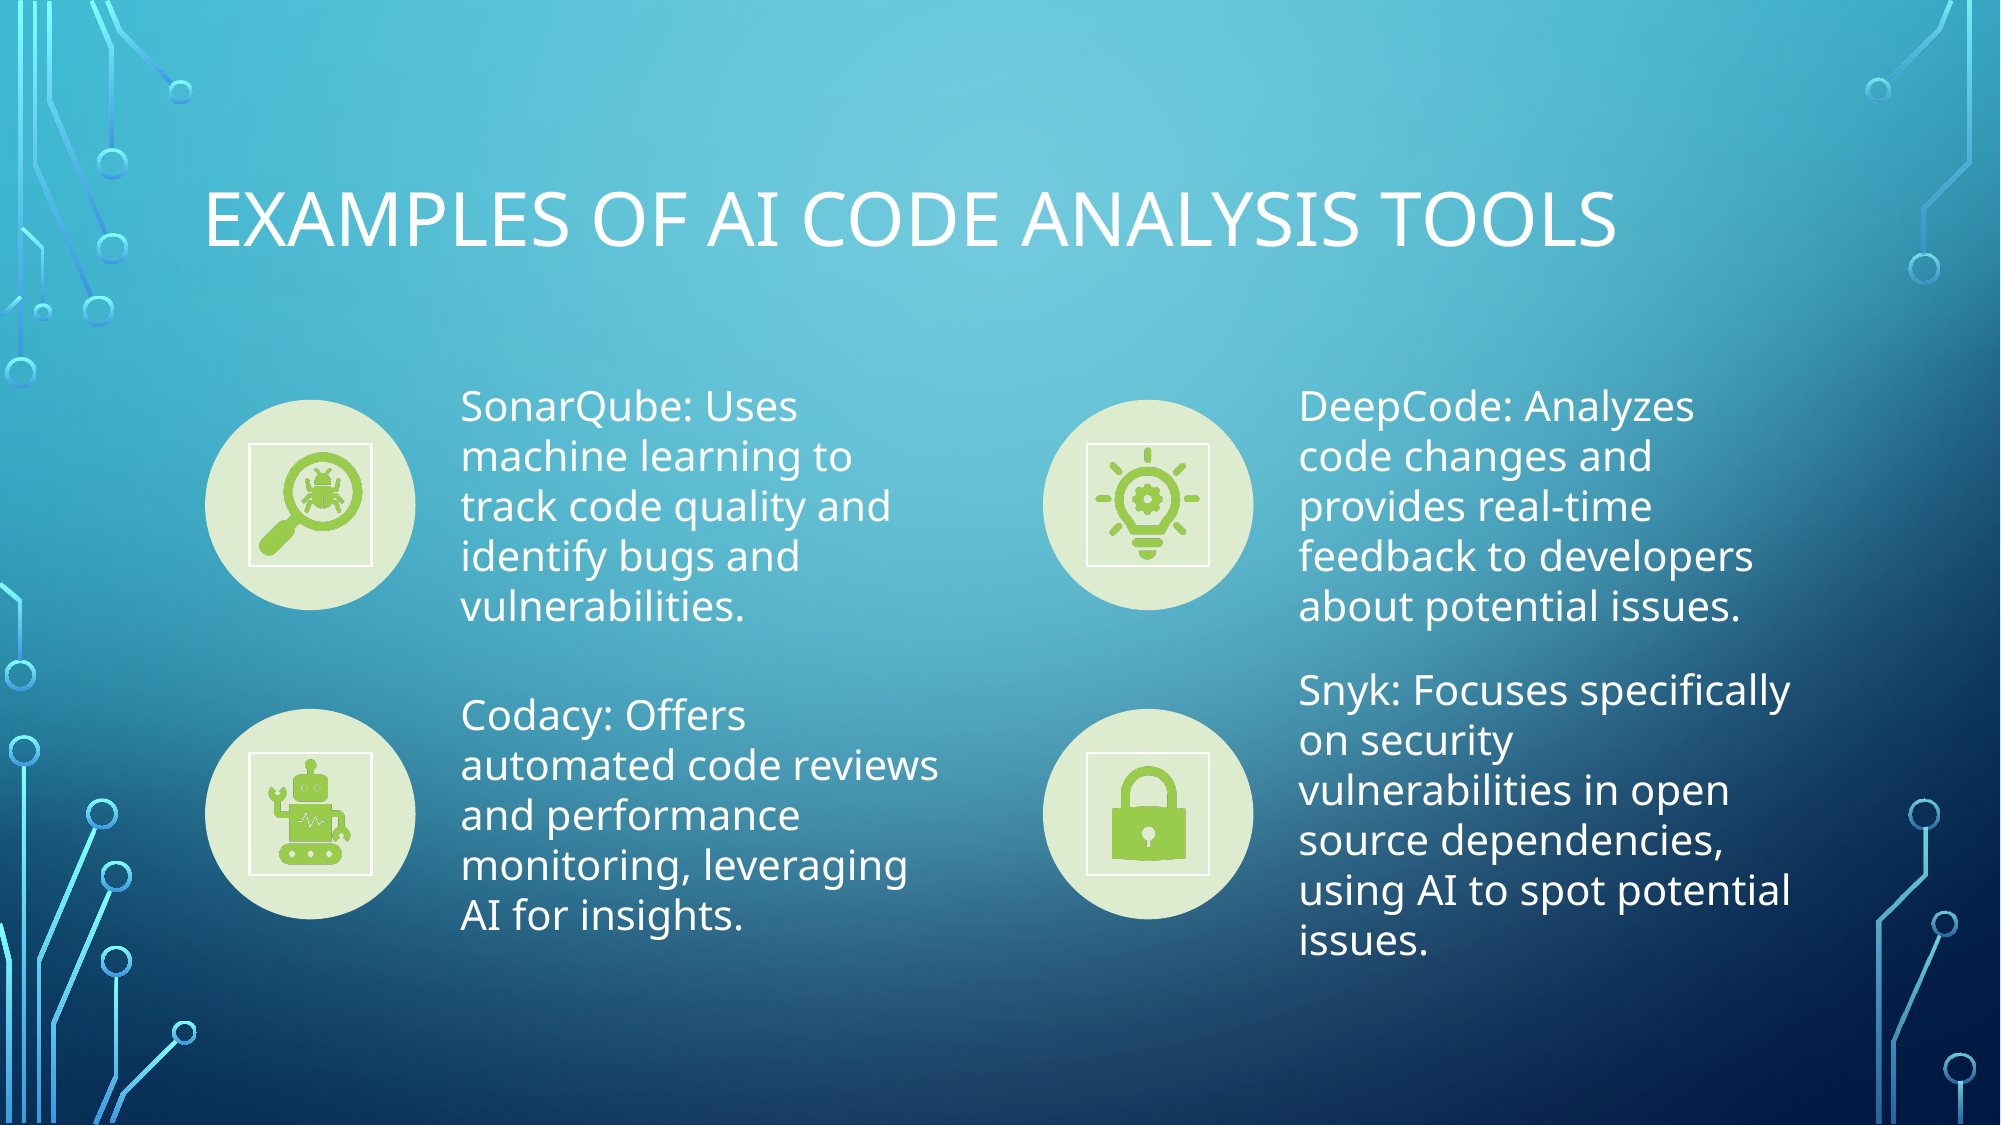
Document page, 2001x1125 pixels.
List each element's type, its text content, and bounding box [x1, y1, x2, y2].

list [186, 368, 1813, 951]
title Examples of AI Code Analysis Tools [187, 101, 1813, 344]
